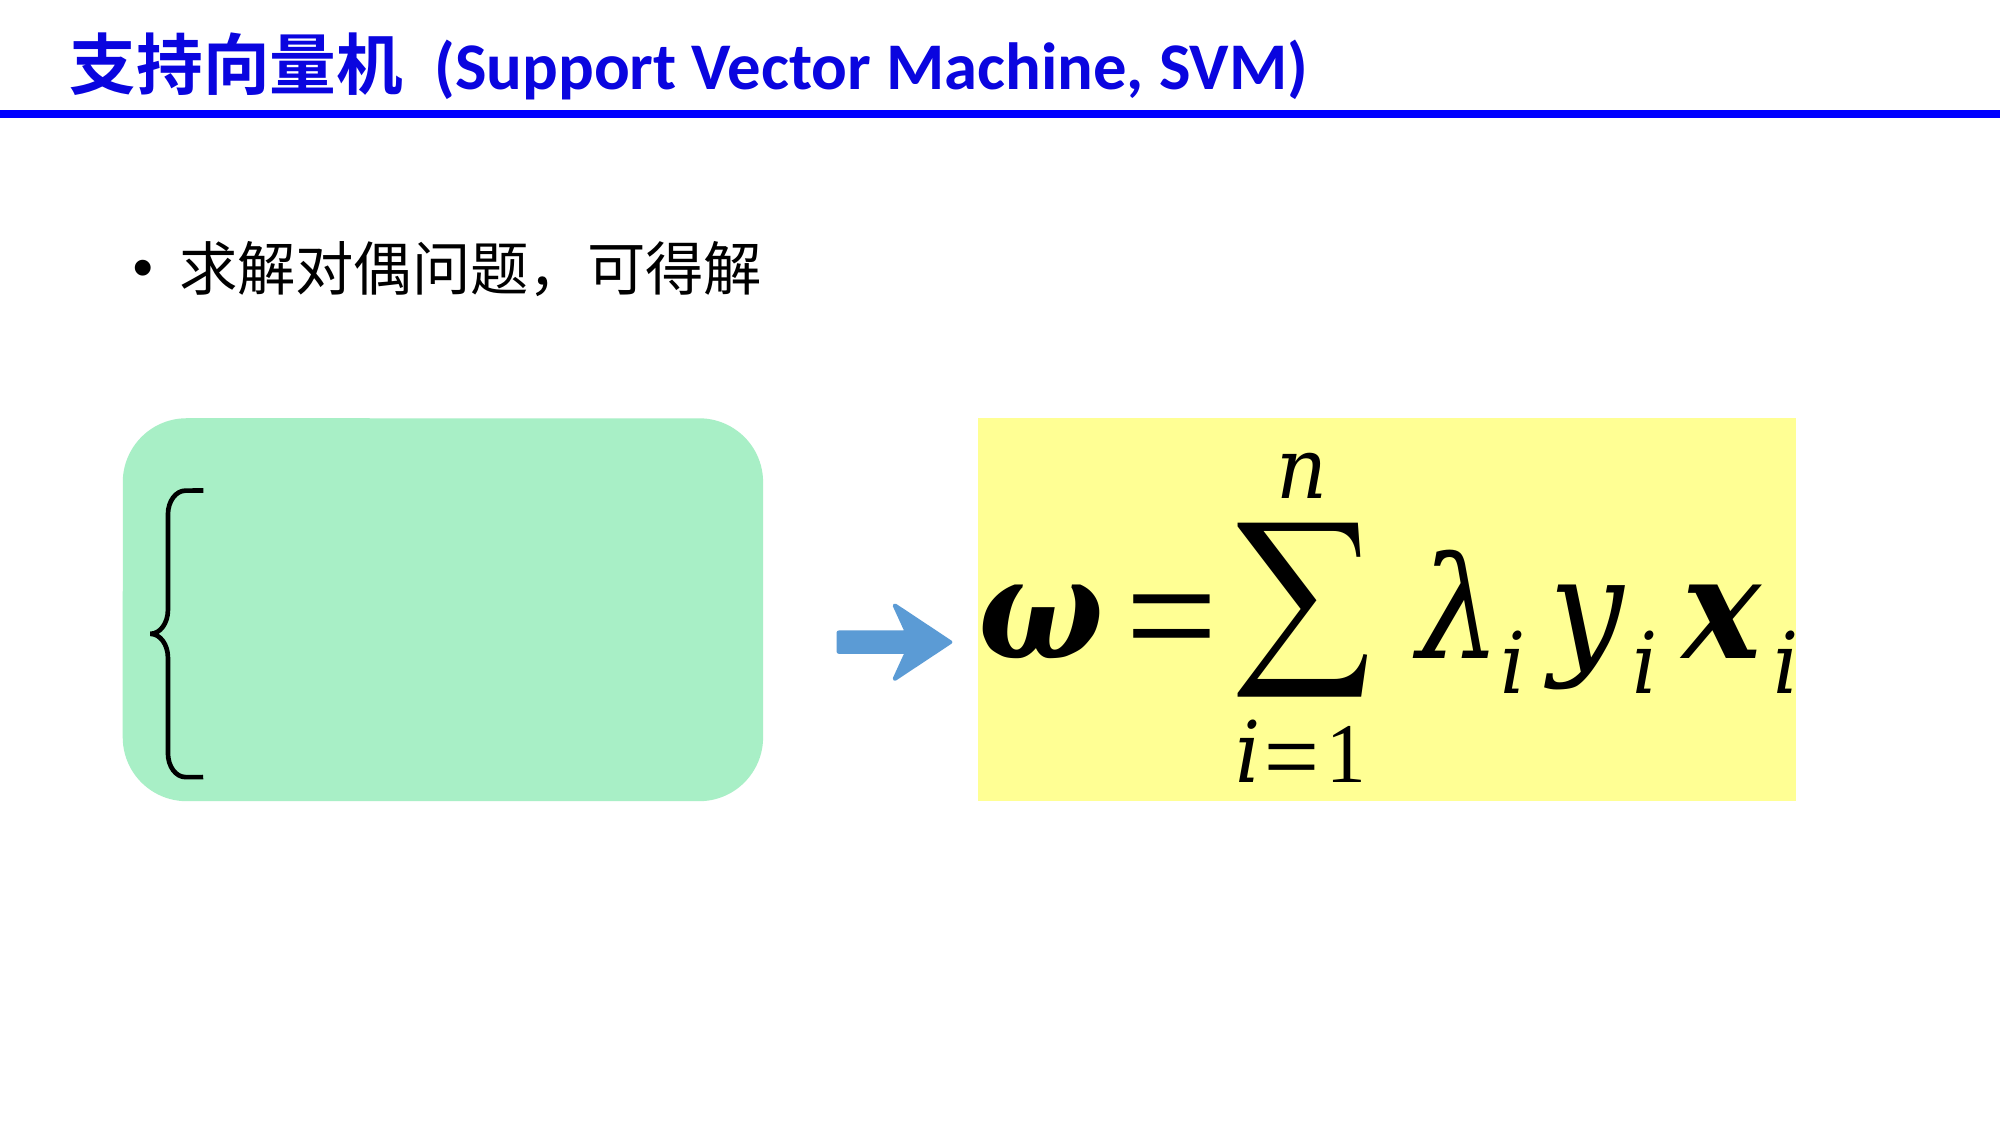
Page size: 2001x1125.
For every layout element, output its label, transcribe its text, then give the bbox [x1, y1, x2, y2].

text_box [835, 602, 954, 682]
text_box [122, 418, 764, 802]
title 支持向量机 (Support Vector Machine, SVM) [54, 21, 1780, 114]
